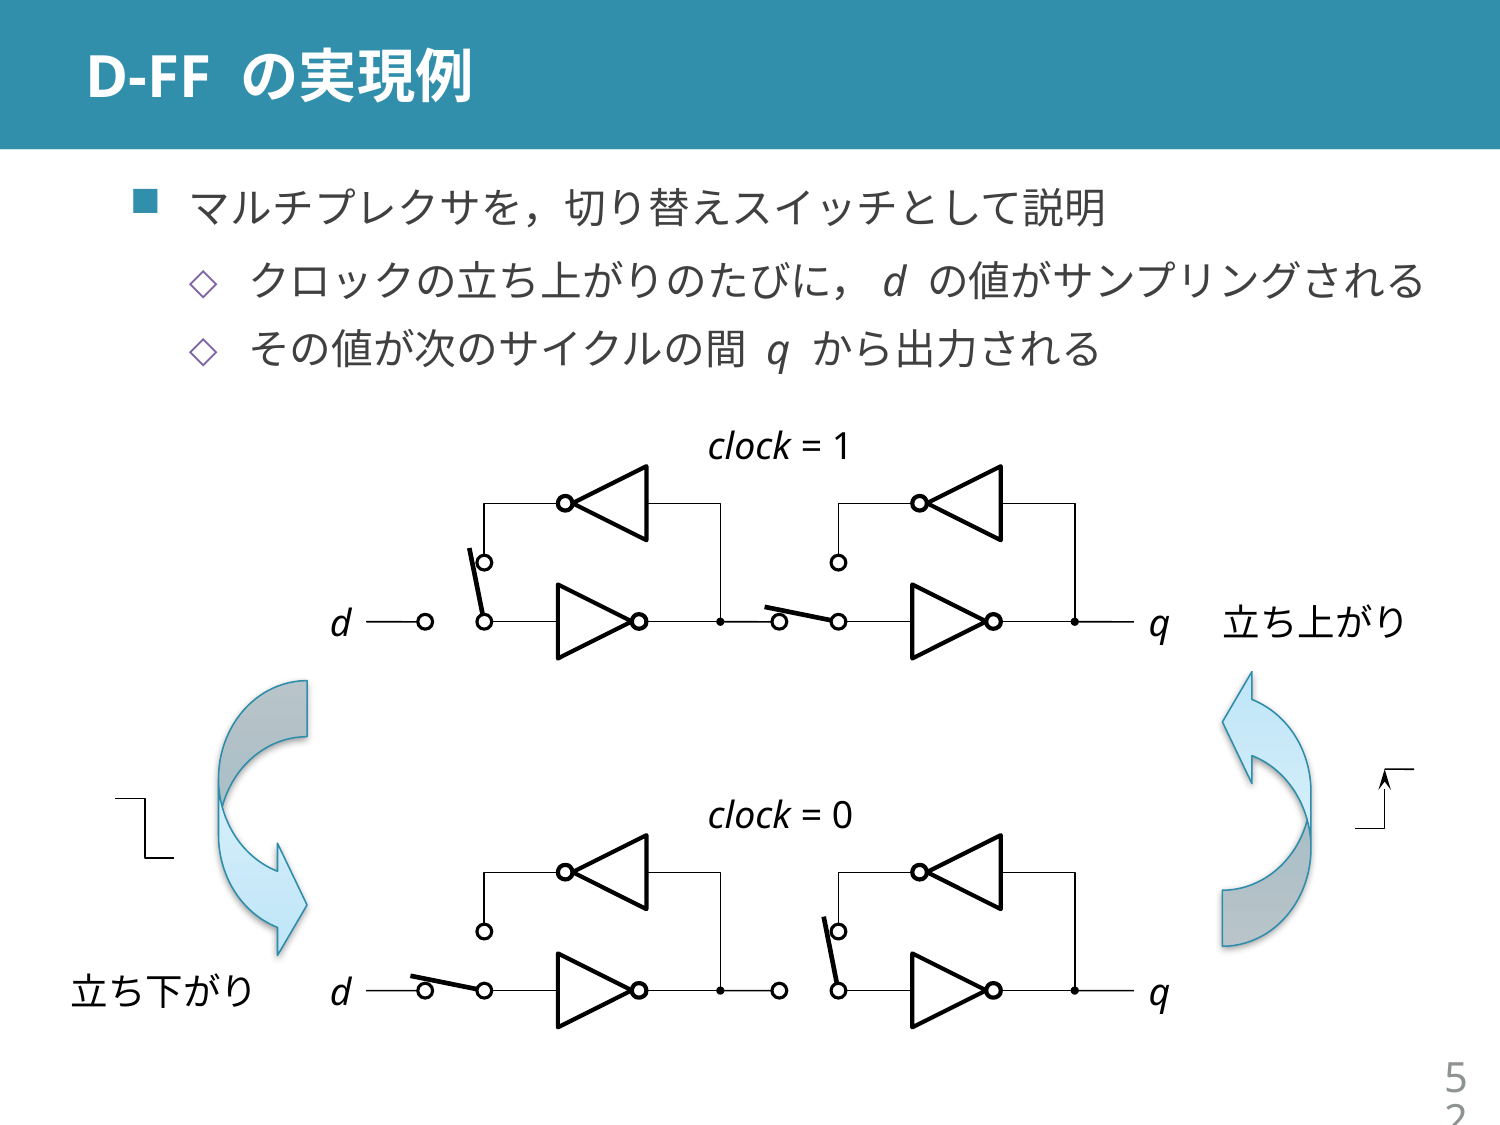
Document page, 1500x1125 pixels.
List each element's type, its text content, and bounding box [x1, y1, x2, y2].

text_box 立ち下がり [56, 961, 234, 1021]
text_box [1221, 670, 1312, 948]
text_box [217, 680, 308, 957]
slide_number 52 [1428, 1049, 1489, 1110]
title D-FF の実現例 [70, 0, 1500, 150]
text_box 立ち上がり [1207, 592, 1385, 652]
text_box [306, 783, 1194, 1050]
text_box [306, 414, 1194, 681]
text_box マルチプレクサを，切り替えスイッチとして説明 クロックの立ち上がりのたびに，d の値がサンプリングされる その値が次のサイクルの間 q から出力される [115, 222, 1474, 327]
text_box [1355, 768, 1415, 829]
text_box [115, 798, 175, 858]
